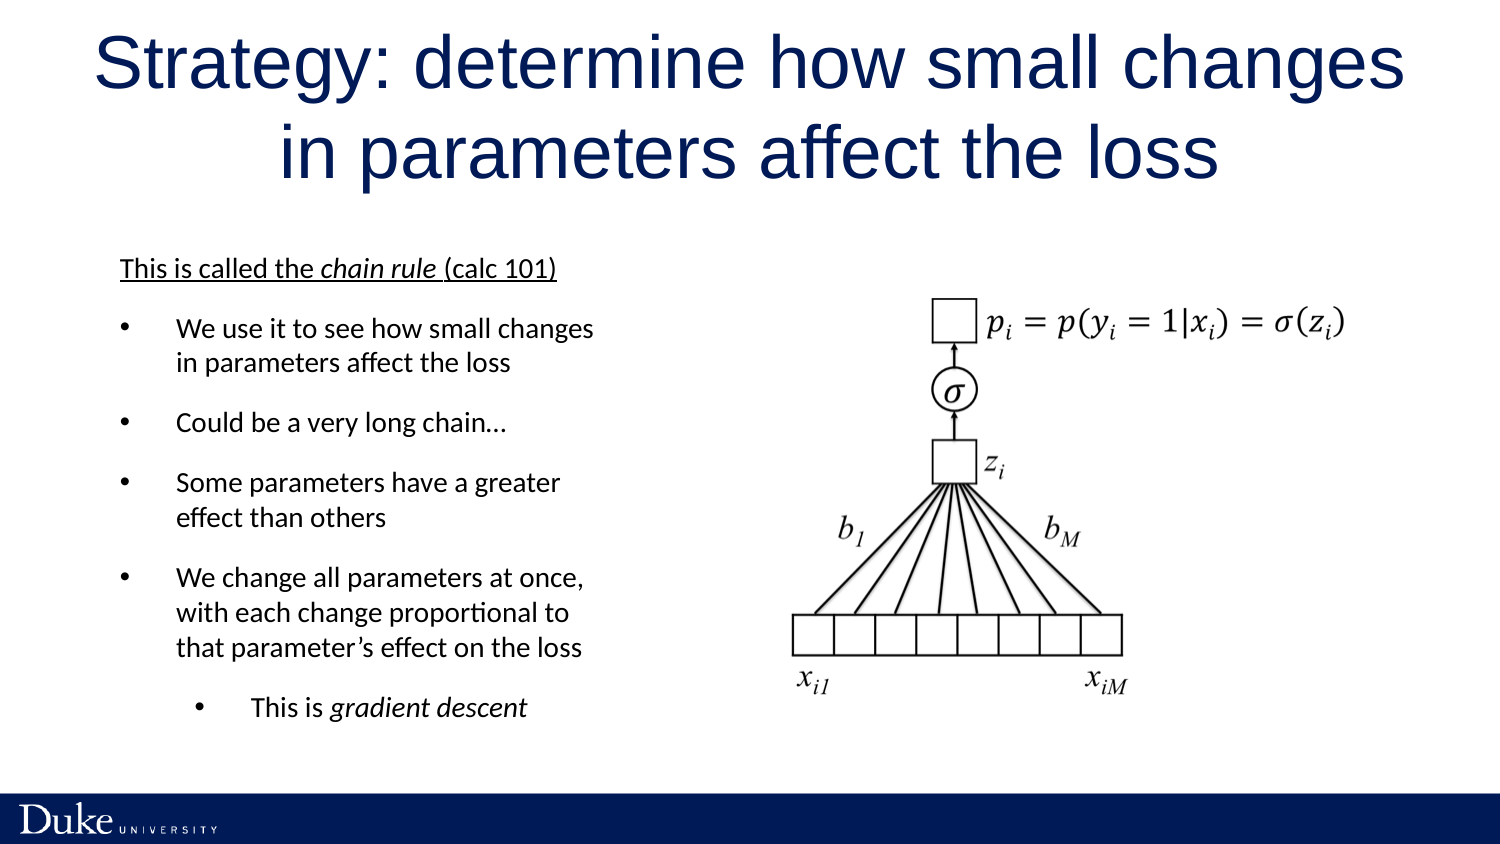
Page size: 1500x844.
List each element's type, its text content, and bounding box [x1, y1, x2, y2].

picture [0, 0, 1500, 844]
title Strategy: determine how small changes in parameters affect the loss [75, 33, 1425, 175]
text_box This is called the chain rule (calc 101) We use it to see how small changes in parameters affect the loss Could be a very long chain… Some parameters have a greater effect than others We change all parameters at once, with each change proportional to that parameter’s effect on the loss This is gradient descent [104, 241, 615, 731]
